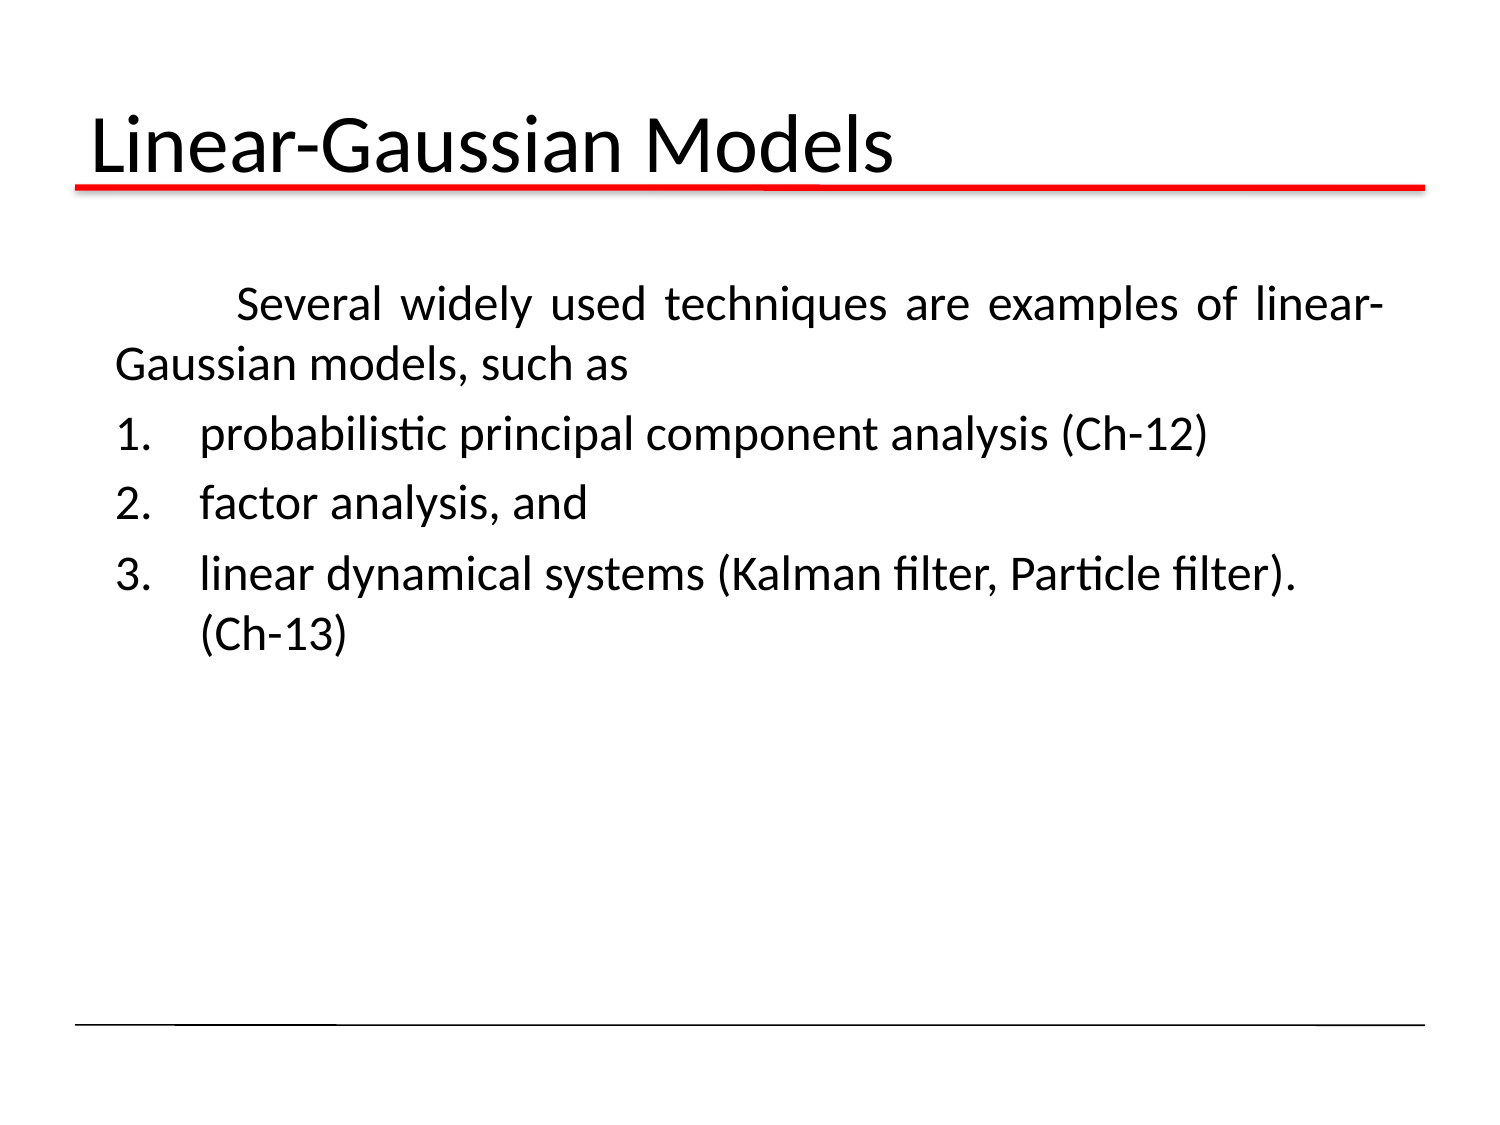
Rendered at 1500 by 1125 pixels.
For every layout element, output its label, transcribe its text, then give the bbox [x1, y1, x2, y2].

title Linear-Gaussian Models [75, 45, 1425, 233]
list Several widely used techniques are examples of linear-Gaussian models, such as probabilistic principal component analysis (Ch-12) factor analysis, and linear dynamical systems (Kalman filter, Particle filter). (Ch-13) [99, 262, 1400, 1005]
